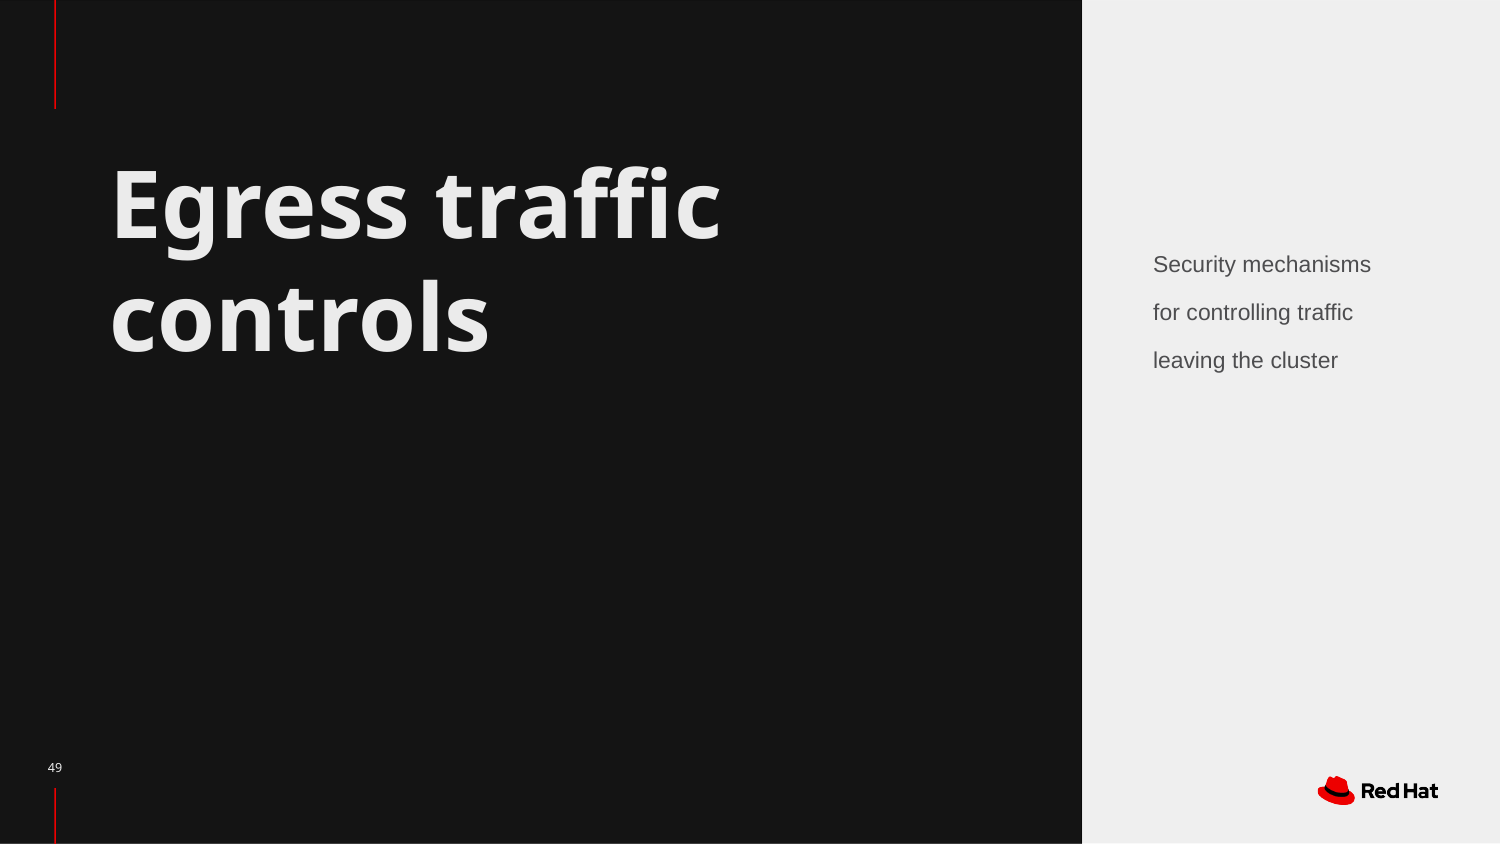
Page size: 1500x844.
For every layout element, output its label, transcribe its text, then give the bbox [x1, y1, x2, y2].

slide_number ‹#› [10, 759, 101, 777]
picture [0, 0, 1500, 844]
title Egress traffic controls [55, 133, 895, 393]
subtitle Security mechanisms for controlling traffic leaving the cluster [1138, 214, 1400, 622]
